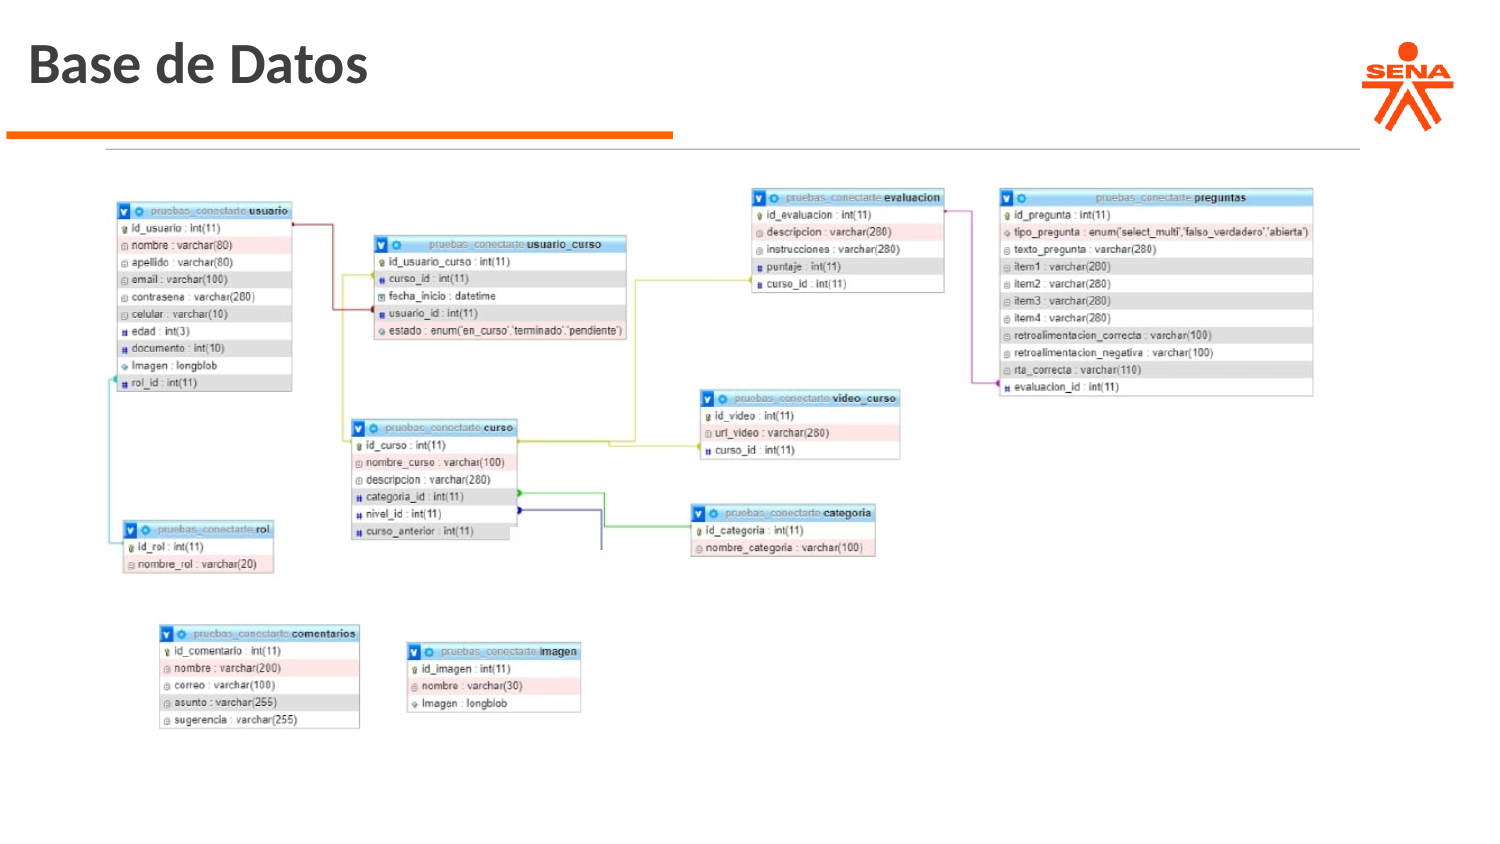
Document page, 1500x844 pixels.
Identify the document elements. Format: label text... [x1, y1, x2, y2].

text_box Base de Datos [0, 10, 414, 111]
text_box [6, 131, 414, 139]
picture [0, 0, 1500, 844]
